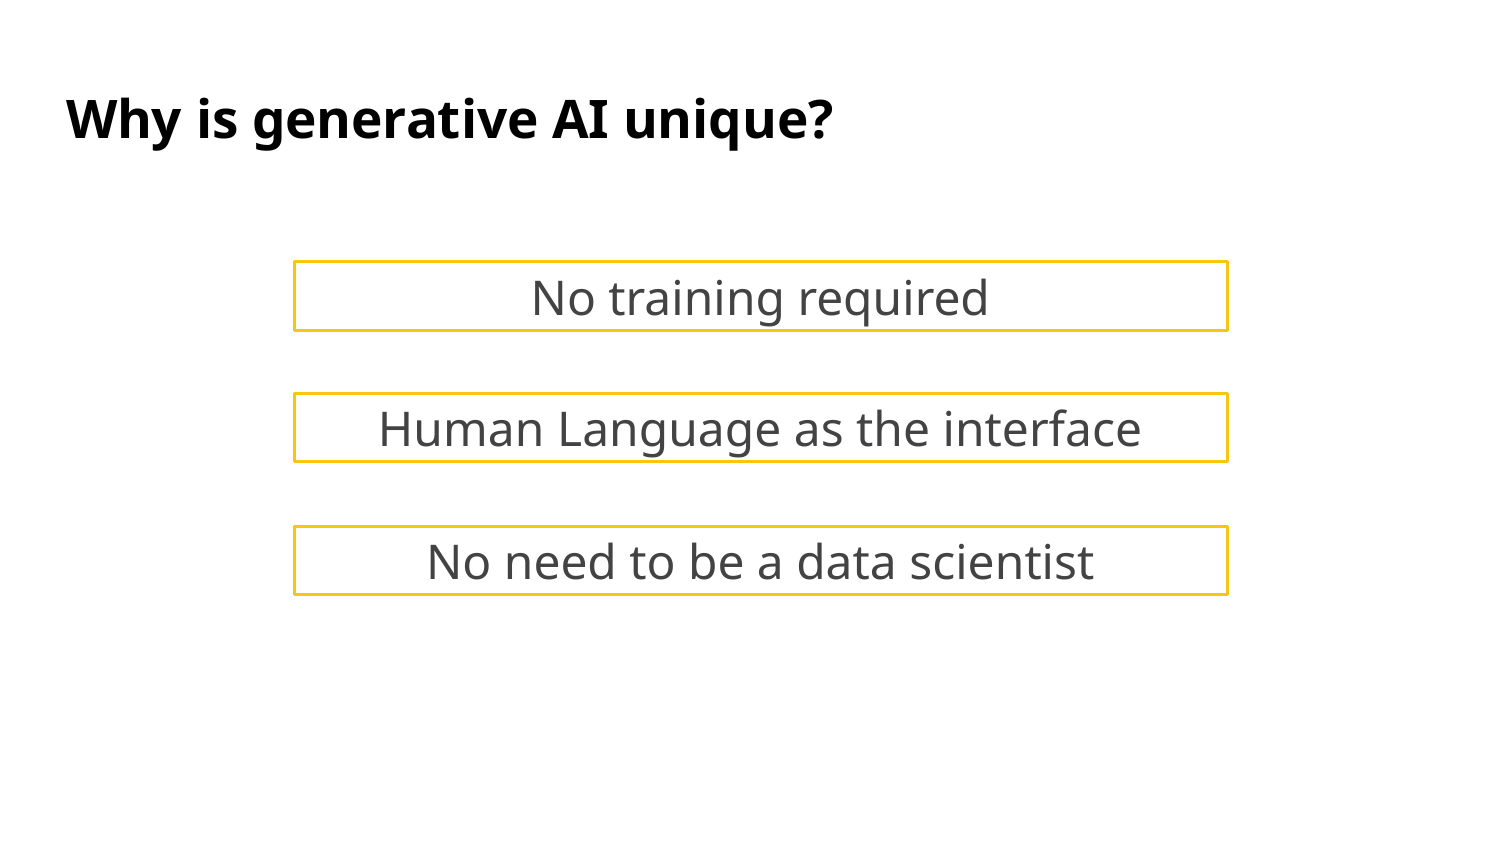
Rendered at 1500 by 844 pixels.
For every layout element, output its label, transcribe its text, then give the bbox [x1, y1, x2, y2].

text_box Human Language as the interface [294, 393, 1228, 462]
title Why is generative AI unique? [51, 70, 1449, 165]
text_box No training required [294, 261, 1228, 331]
text_box No need to be a data scientist [294, 526, 1228, 595]
